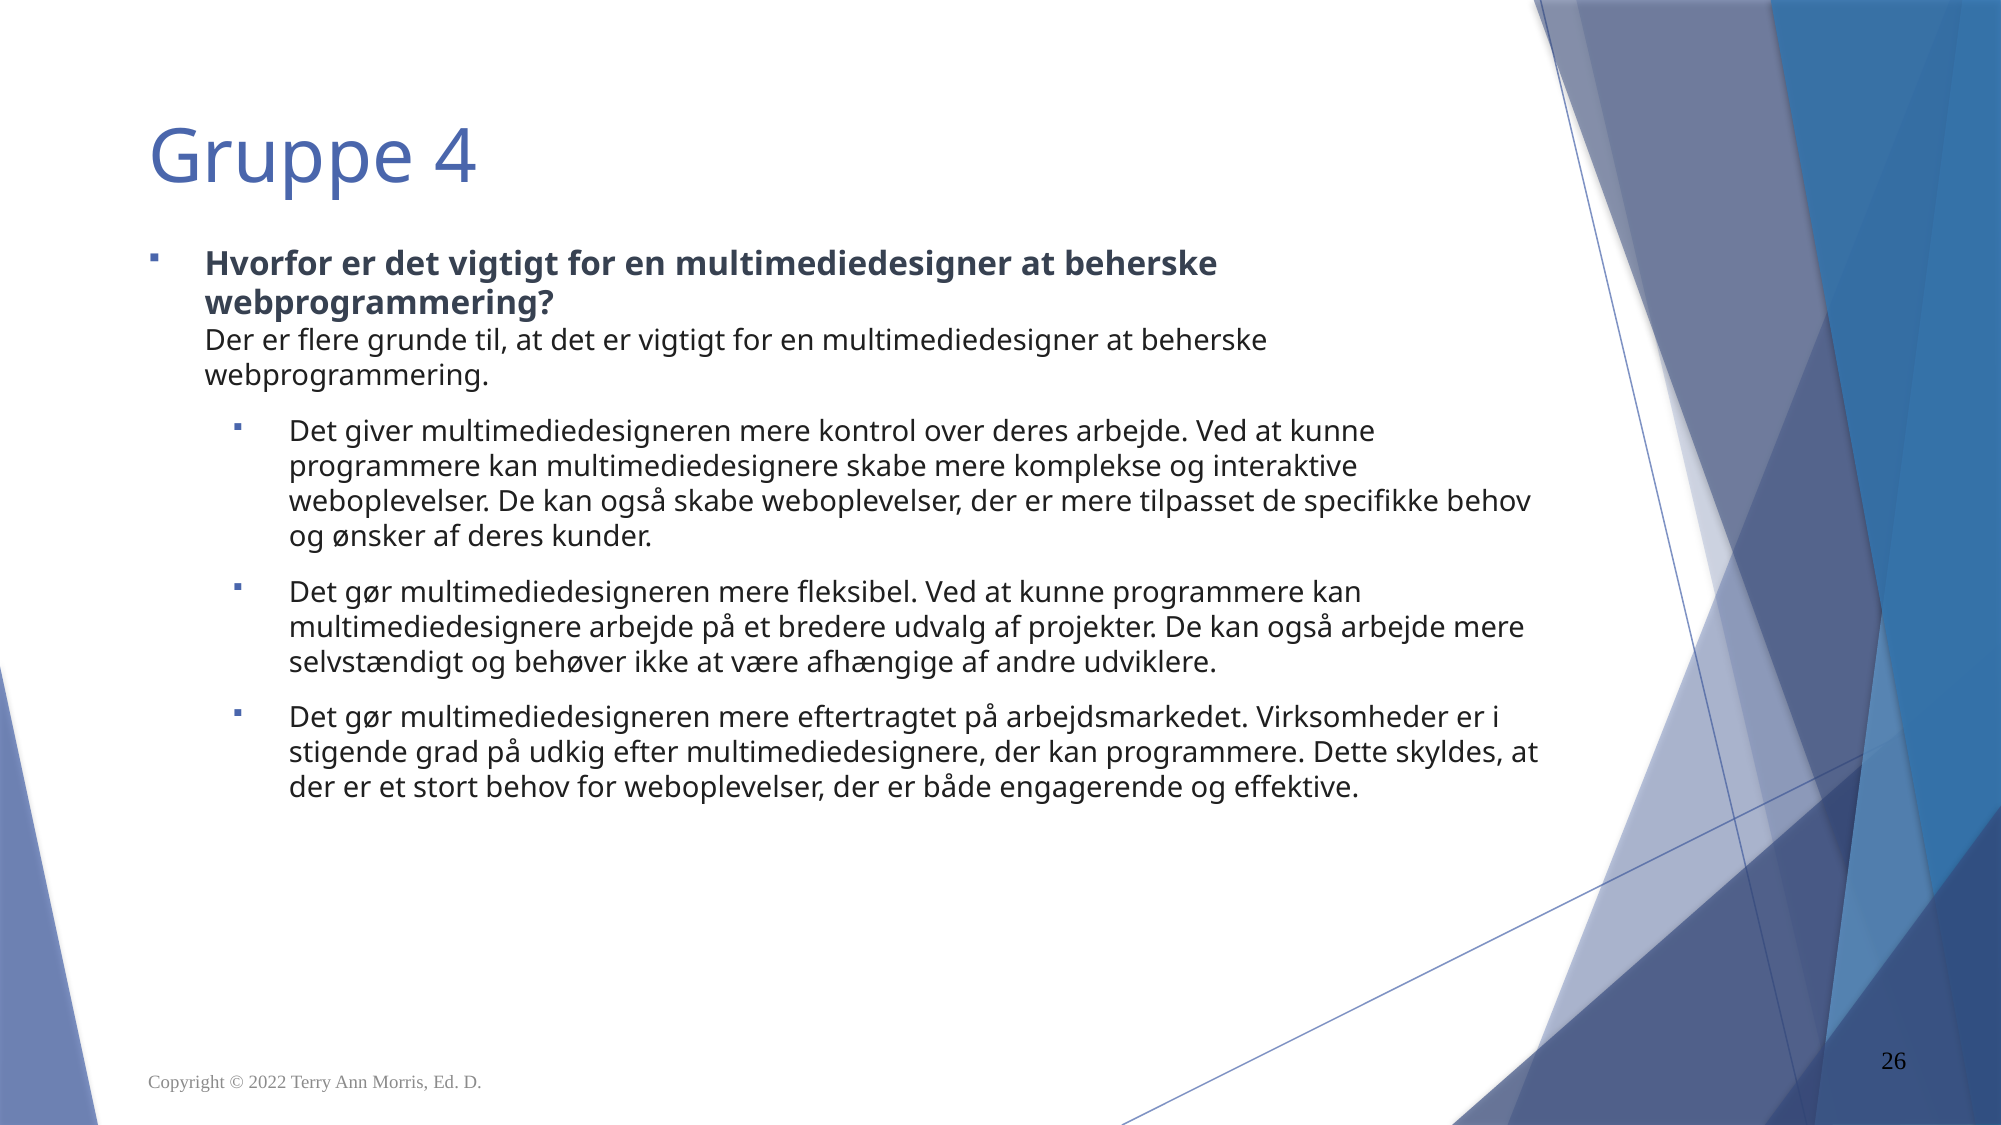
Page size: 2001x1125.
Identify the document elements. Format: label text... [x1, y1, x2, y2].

list Hvorfor er det vigtigt for en multimediedesigner at beherske webprogrammering? Der er flere grunde til, at det er vigtigt for en multimediedesigner at beherske webprogrammering. Det giver multimediedesigneren mere kontrol over deres arbejde. Ved at kunne programmere kan multimediedesignere skabe mere komplekse og interaktive weboplevelser. De kan også skabe weboplevelser, der er mere tilpasset de specifikke behov og ønsker af deres kunder. Det gør multimediedesigneren mere fleksibel. Ved at kunne programmere kan multimediedesignere arbejde på et bredere udvalg af projekter. De kan også arbejde mere selvstændigt og behøver ikke at være afhængige af andre udviklere. Det gør multimediedesigneren mere eftertragtet på arbejdsmarkedet. Virksomheder er i stigende grad på udkig efter multimediedesignere, der kan programmere. Dette skyldes, at der er et stort behov for weboplevelser, der er både engagerende og effektive. [133, 234, 1577, 871]
title Gruppe 4 [133, 99, 1522, 234]
